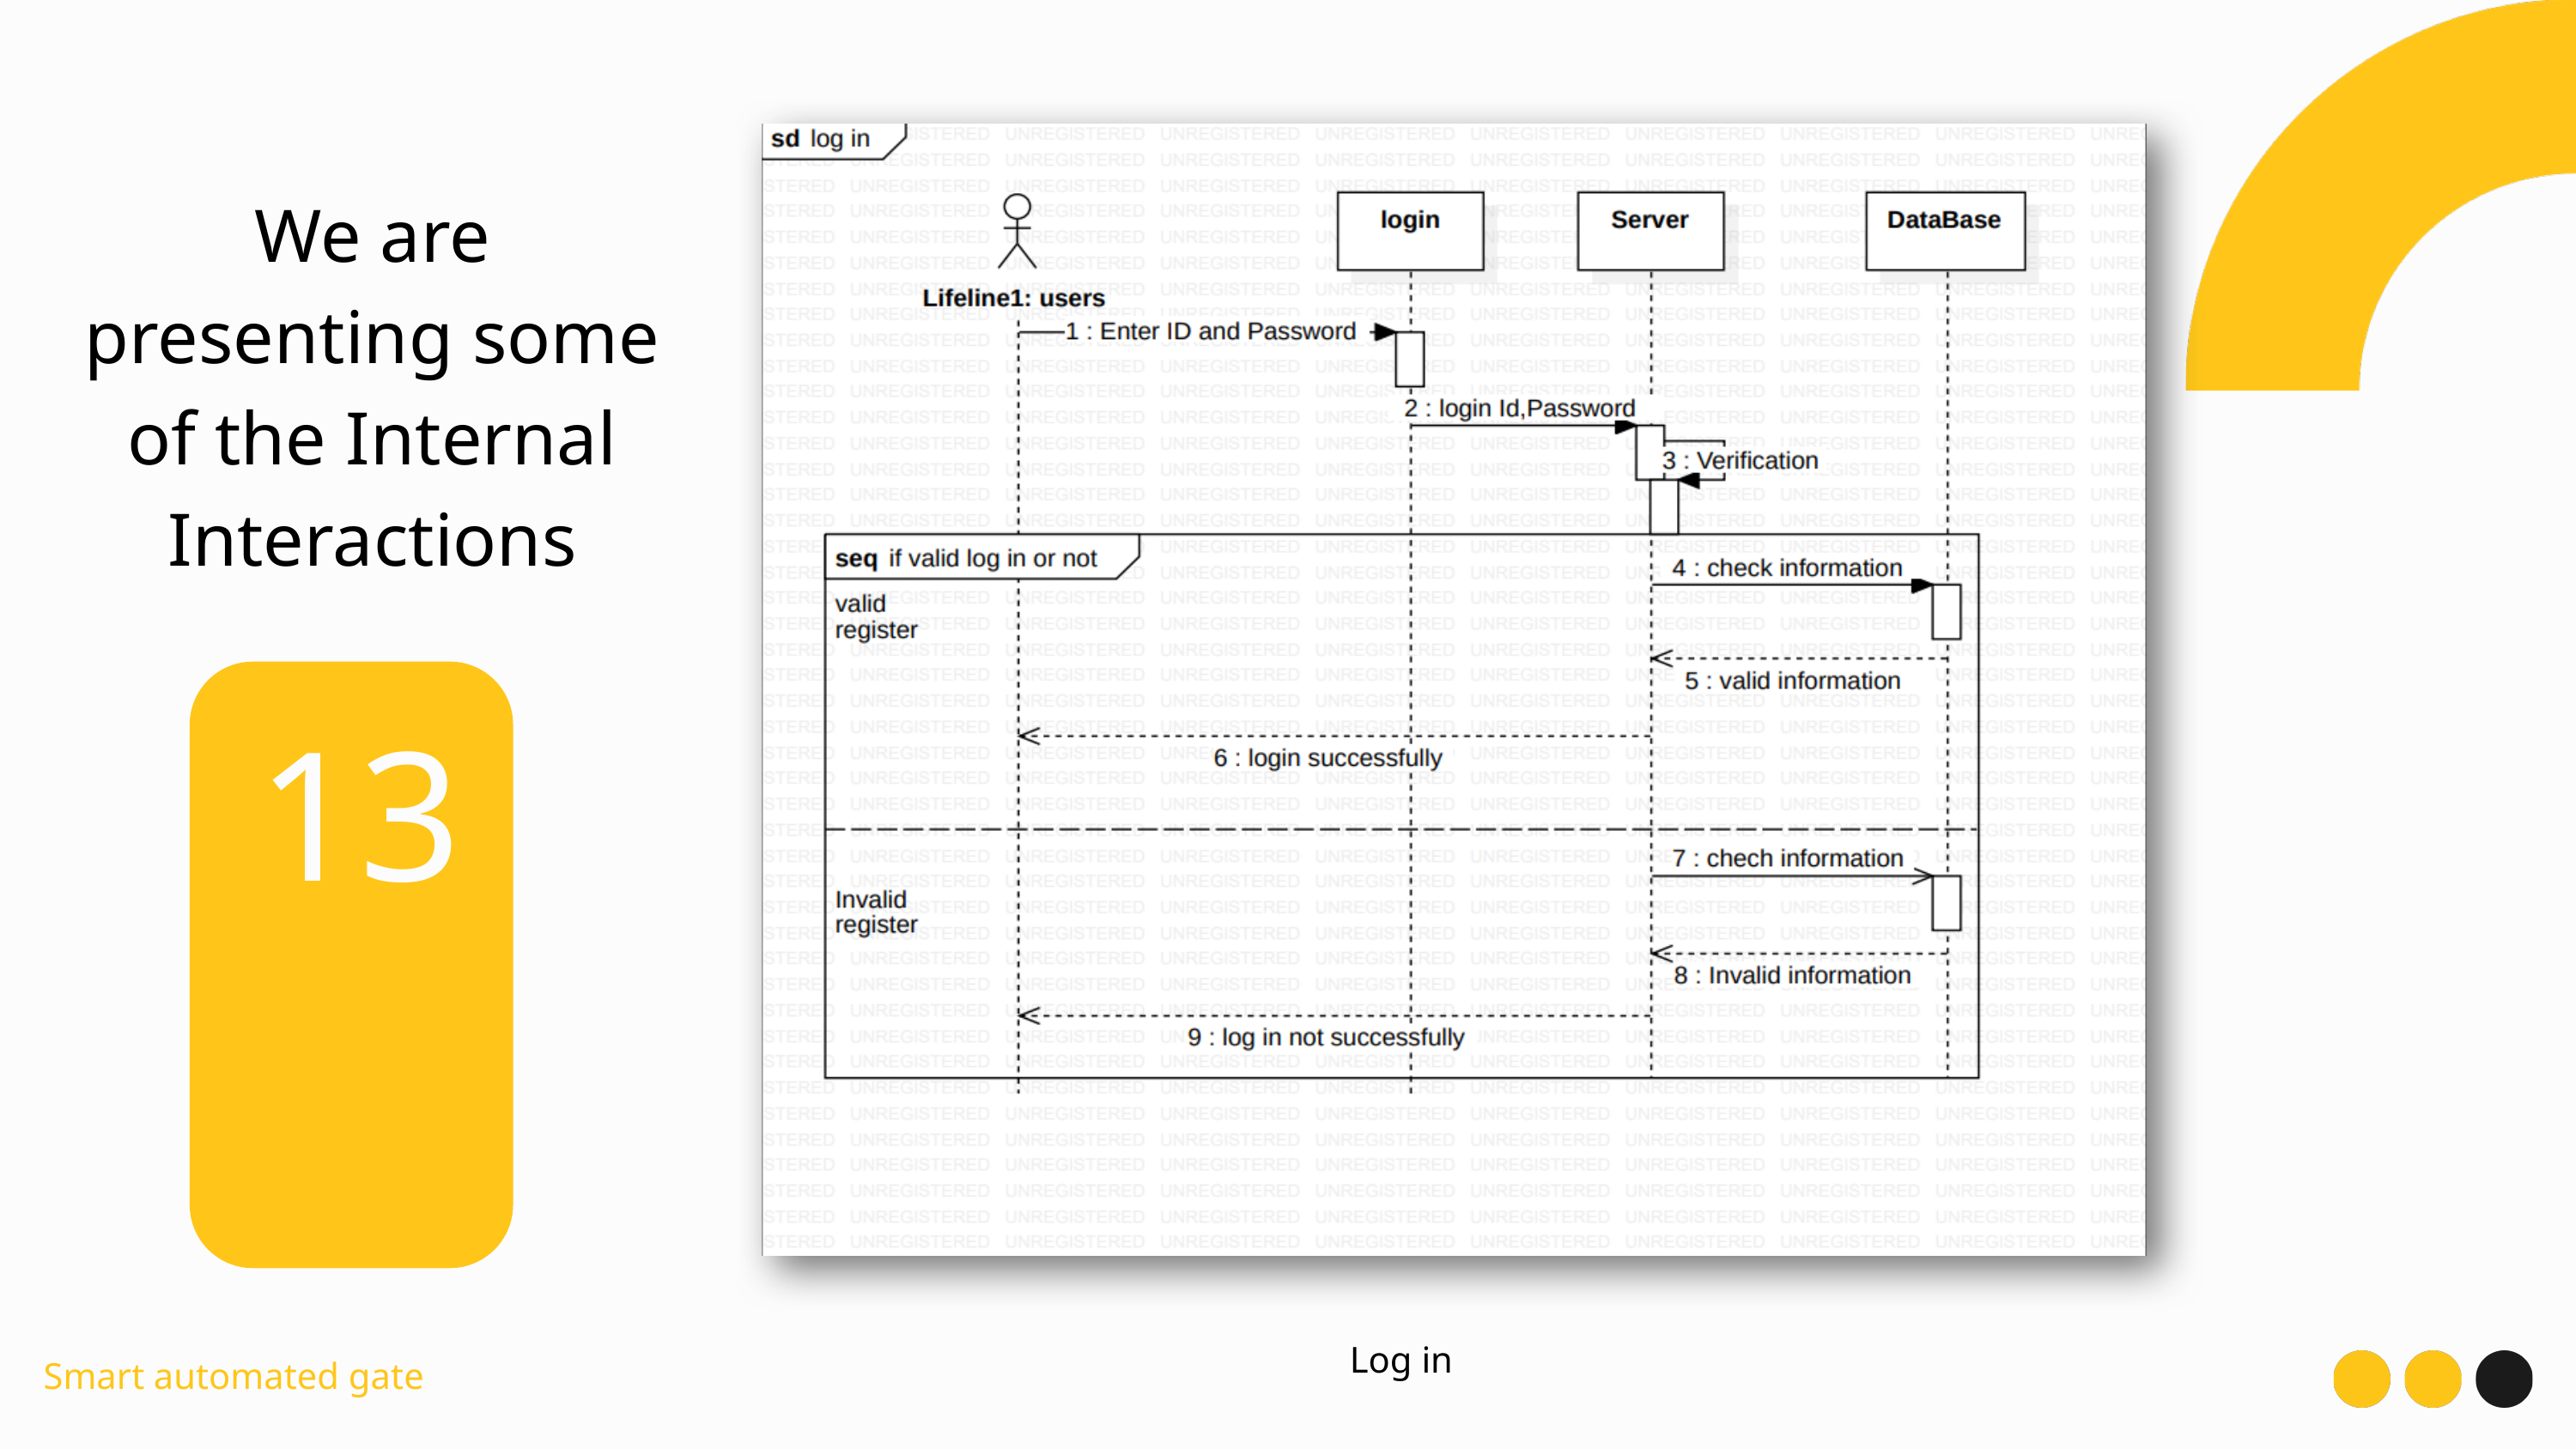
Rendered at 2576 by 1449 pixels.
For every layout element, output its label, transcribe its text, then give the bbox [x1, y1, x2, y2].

text_box [2185, 0, 2576, 391]
text_box [2404, 1350, 2462, 1408]
text_box [2476, 1350, 2533, 1408]
text_box We are presenting some of the Internal Interactions [64, 174, 681, 682]
picture [762, 123, 2148, 1256]
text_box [189, 661, 513, 1269]
text_box Smart automated gate [43, 1353, 475, 1397]
text_box Log in [1093, 1279, 1710, 1449]
text_box [2333, 1350, 2391, 1408]
